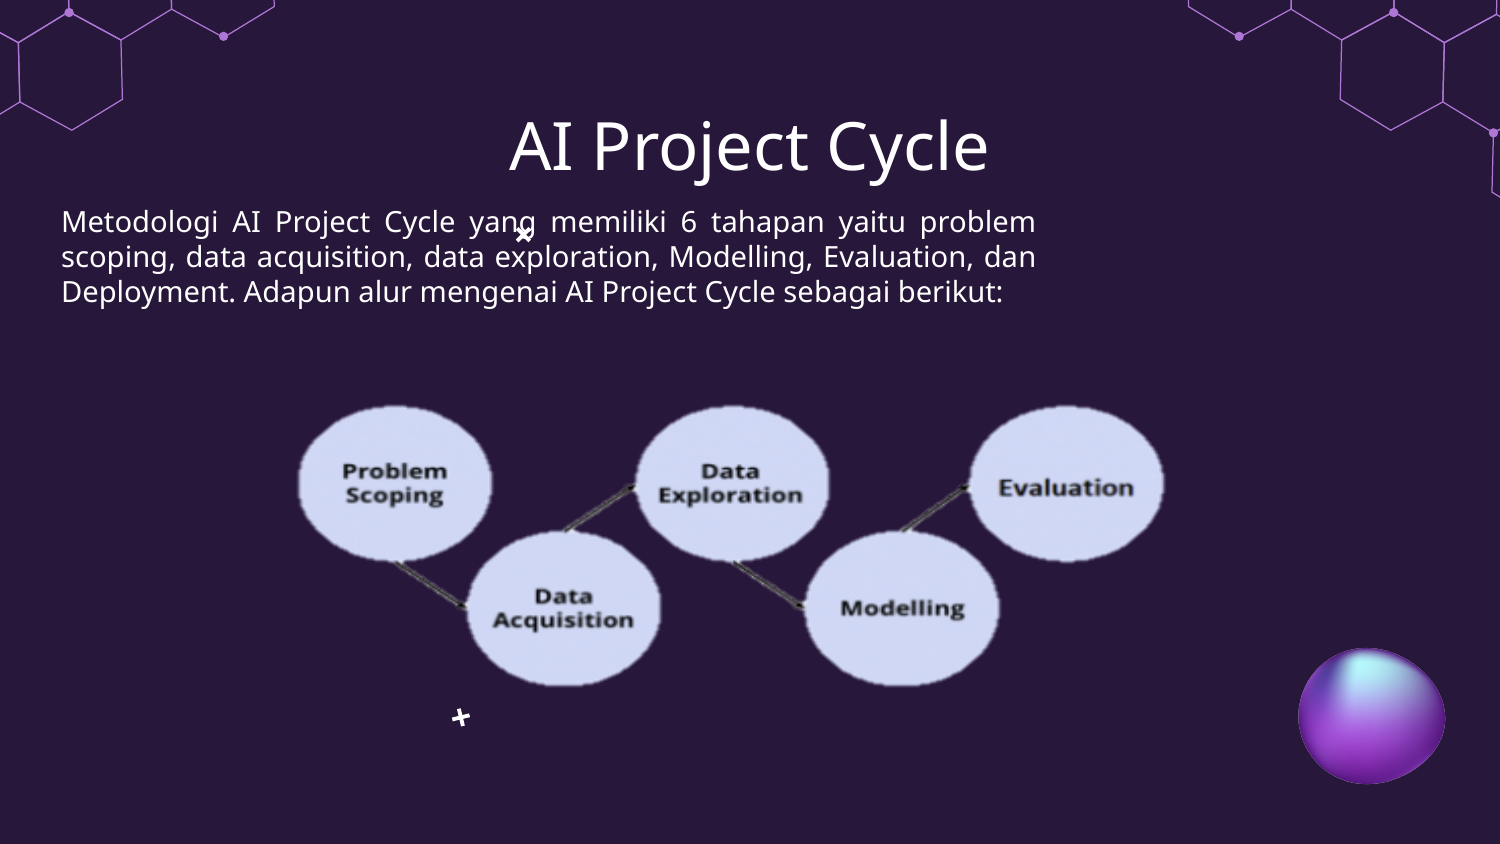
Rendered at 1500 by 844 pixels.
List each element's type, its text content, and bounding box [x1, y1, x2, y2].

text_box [516, 228, 530, 242]
subtitle Metodologi AI Project Cycle yang memiliki 6 tahapan yaitu problem scoping, data acquisition, data exploration, Modelling, Evaluation, dan Deployment. Adapun alur mengenai AI Project Cycle sebagai berikut: [0, 187, 1053, 377]
title AI Project Cycle [118, 88, 1382, 183]
picture [135, 372, 1466, 809]
